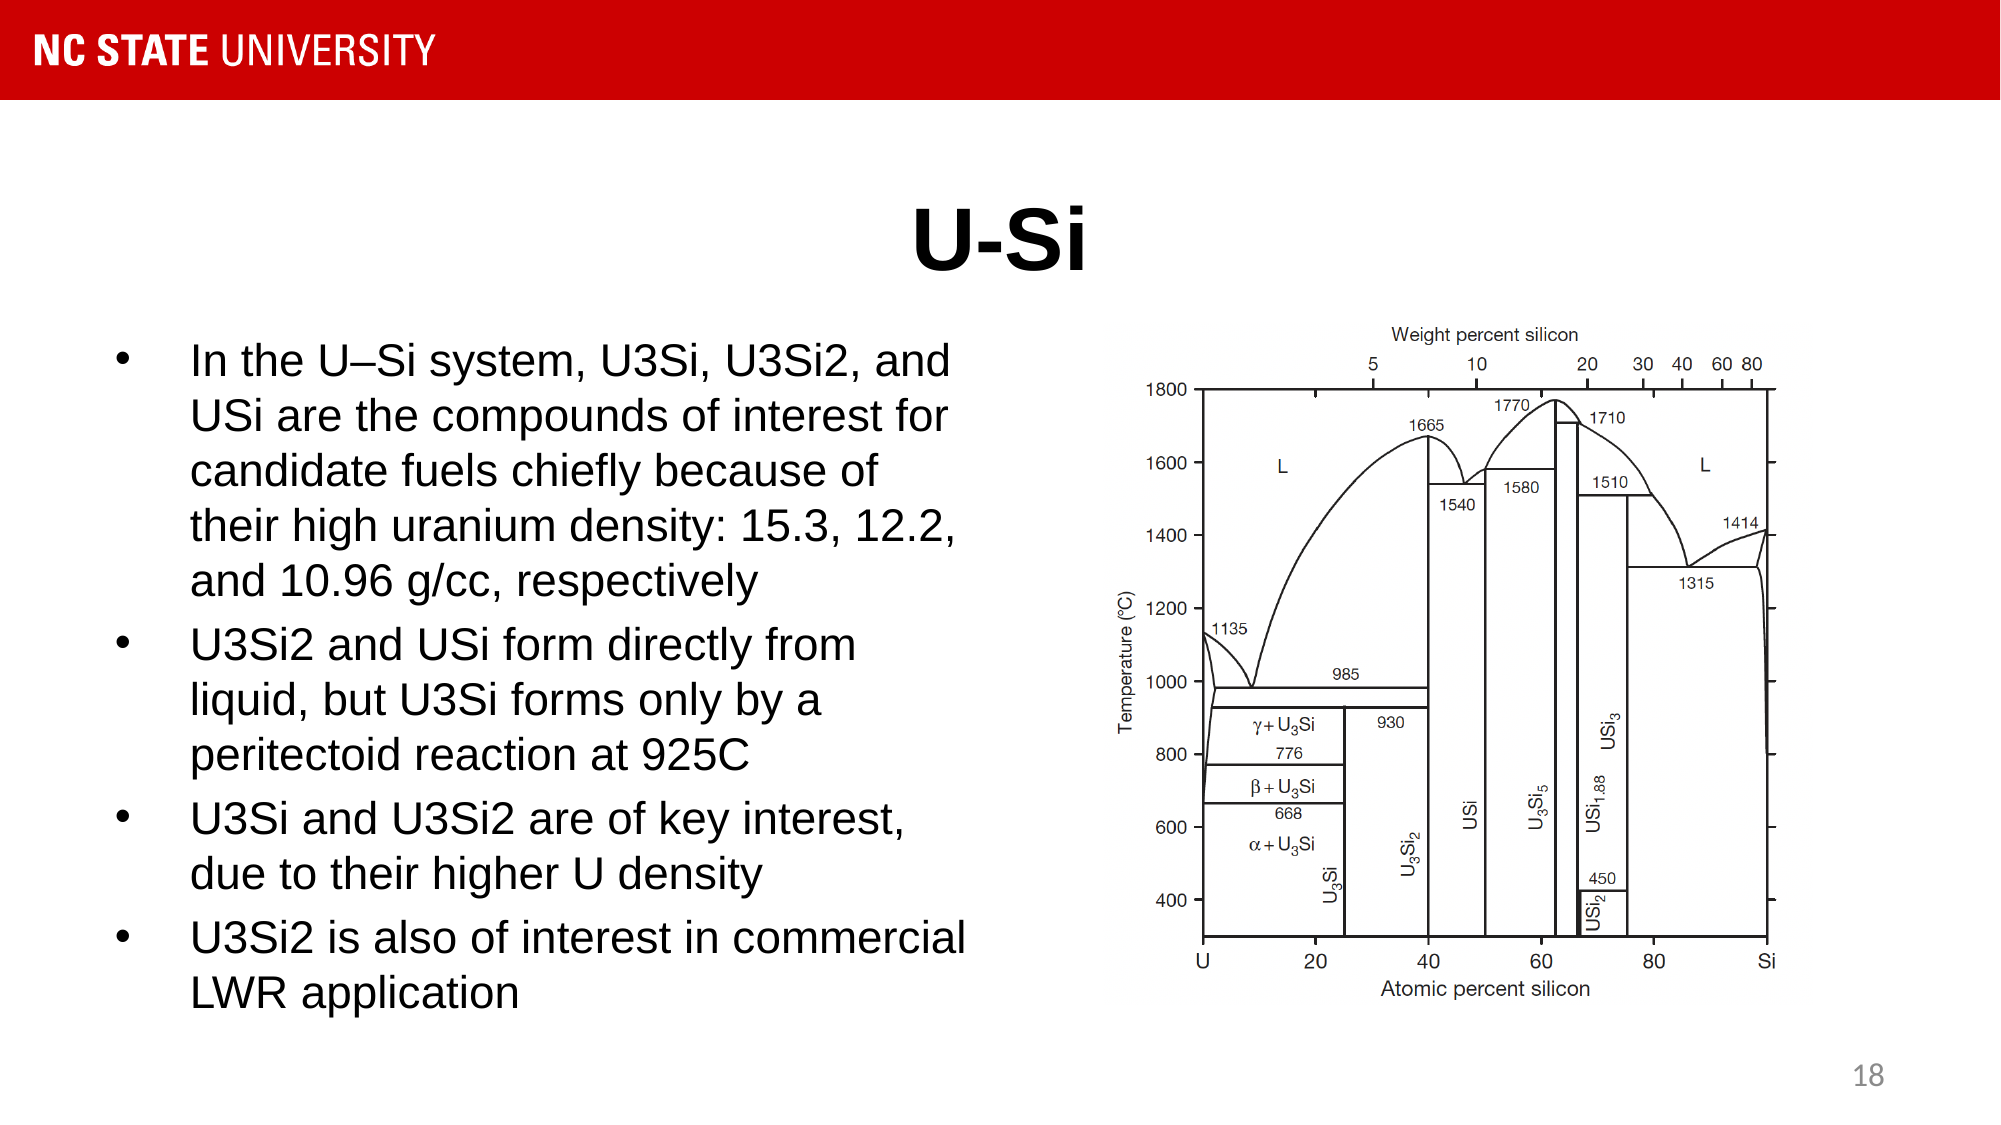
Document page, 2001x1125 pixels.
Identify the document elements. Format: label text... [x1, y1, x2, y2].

picture [0, 0, 2001, 100]
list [1103, 322, 1813, 1006]
list In the U–Si system, U3Si, U3Si2, and USi are the compounds of interest for candidate fuels chiefly because of their high uranium density: 15.3, 12.2, and 10.96 g/cc, respectively U3Si2 and USi form directly from liquid, but U3Si forms only by a peritectoid reaction at 925C U3Si and U3Si2 are of key interest, due to their higher U density U3Si2 is also of interest in commercial LWR application [99, 322, 984, 1005]
slide_number 18 [1433, 1042, 1900, 1103]
title U-Si [99, 147, 1900, 323]
